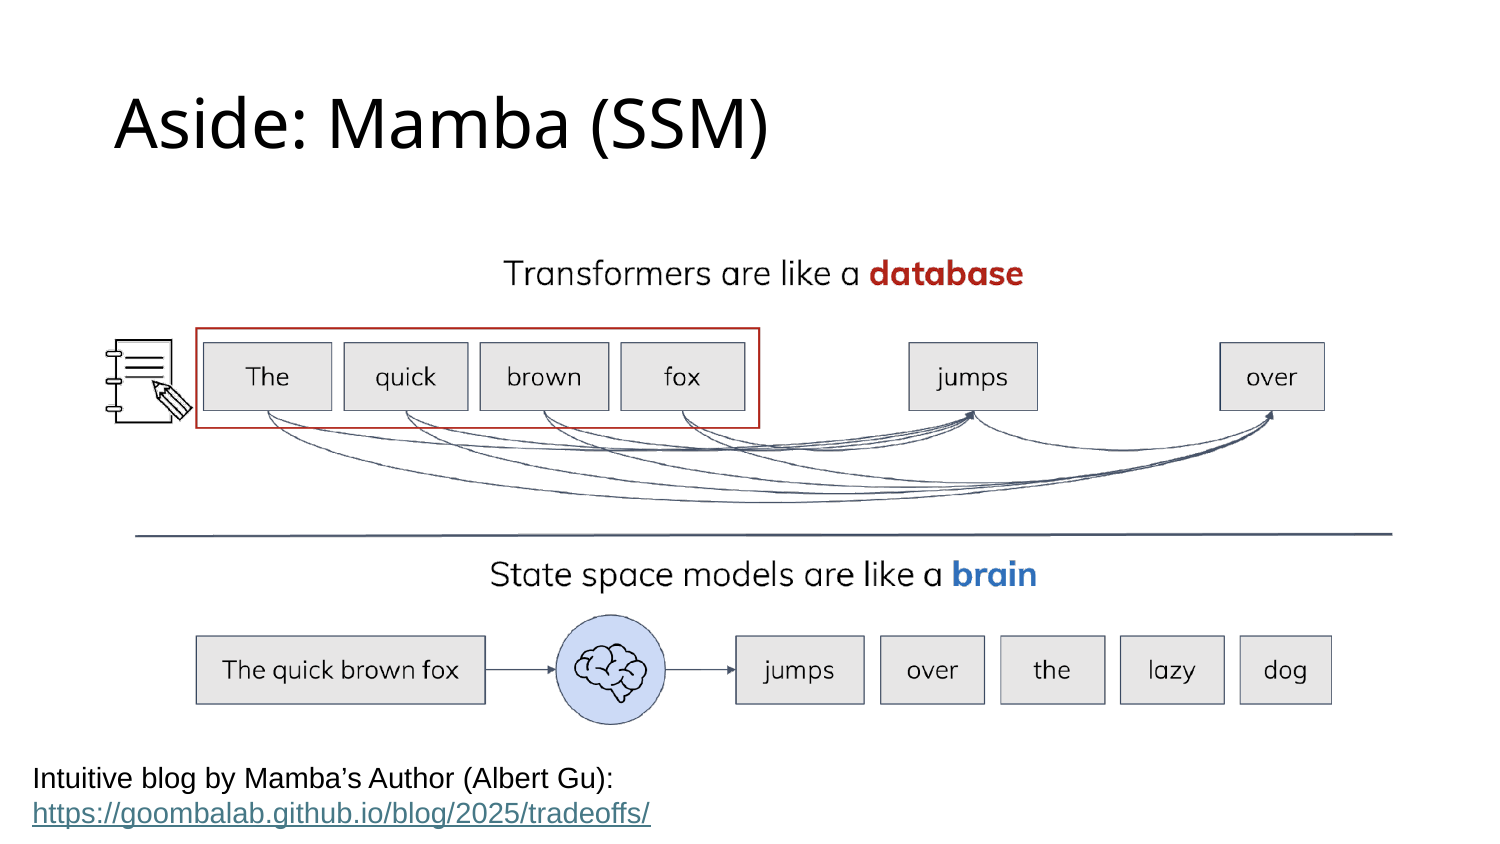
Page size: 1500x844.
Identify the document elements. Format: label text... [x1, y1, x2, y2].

text_box Intuitive blog by Mamba’s Author (Albert Gu): https://goombalab.github.io/blog/2025/tradeoffs/ [21, 753, 1195, 835]
title Aside: Mamba (SSM) [103, 44, 1397, 208]
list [102, 256, 1398, 728]
